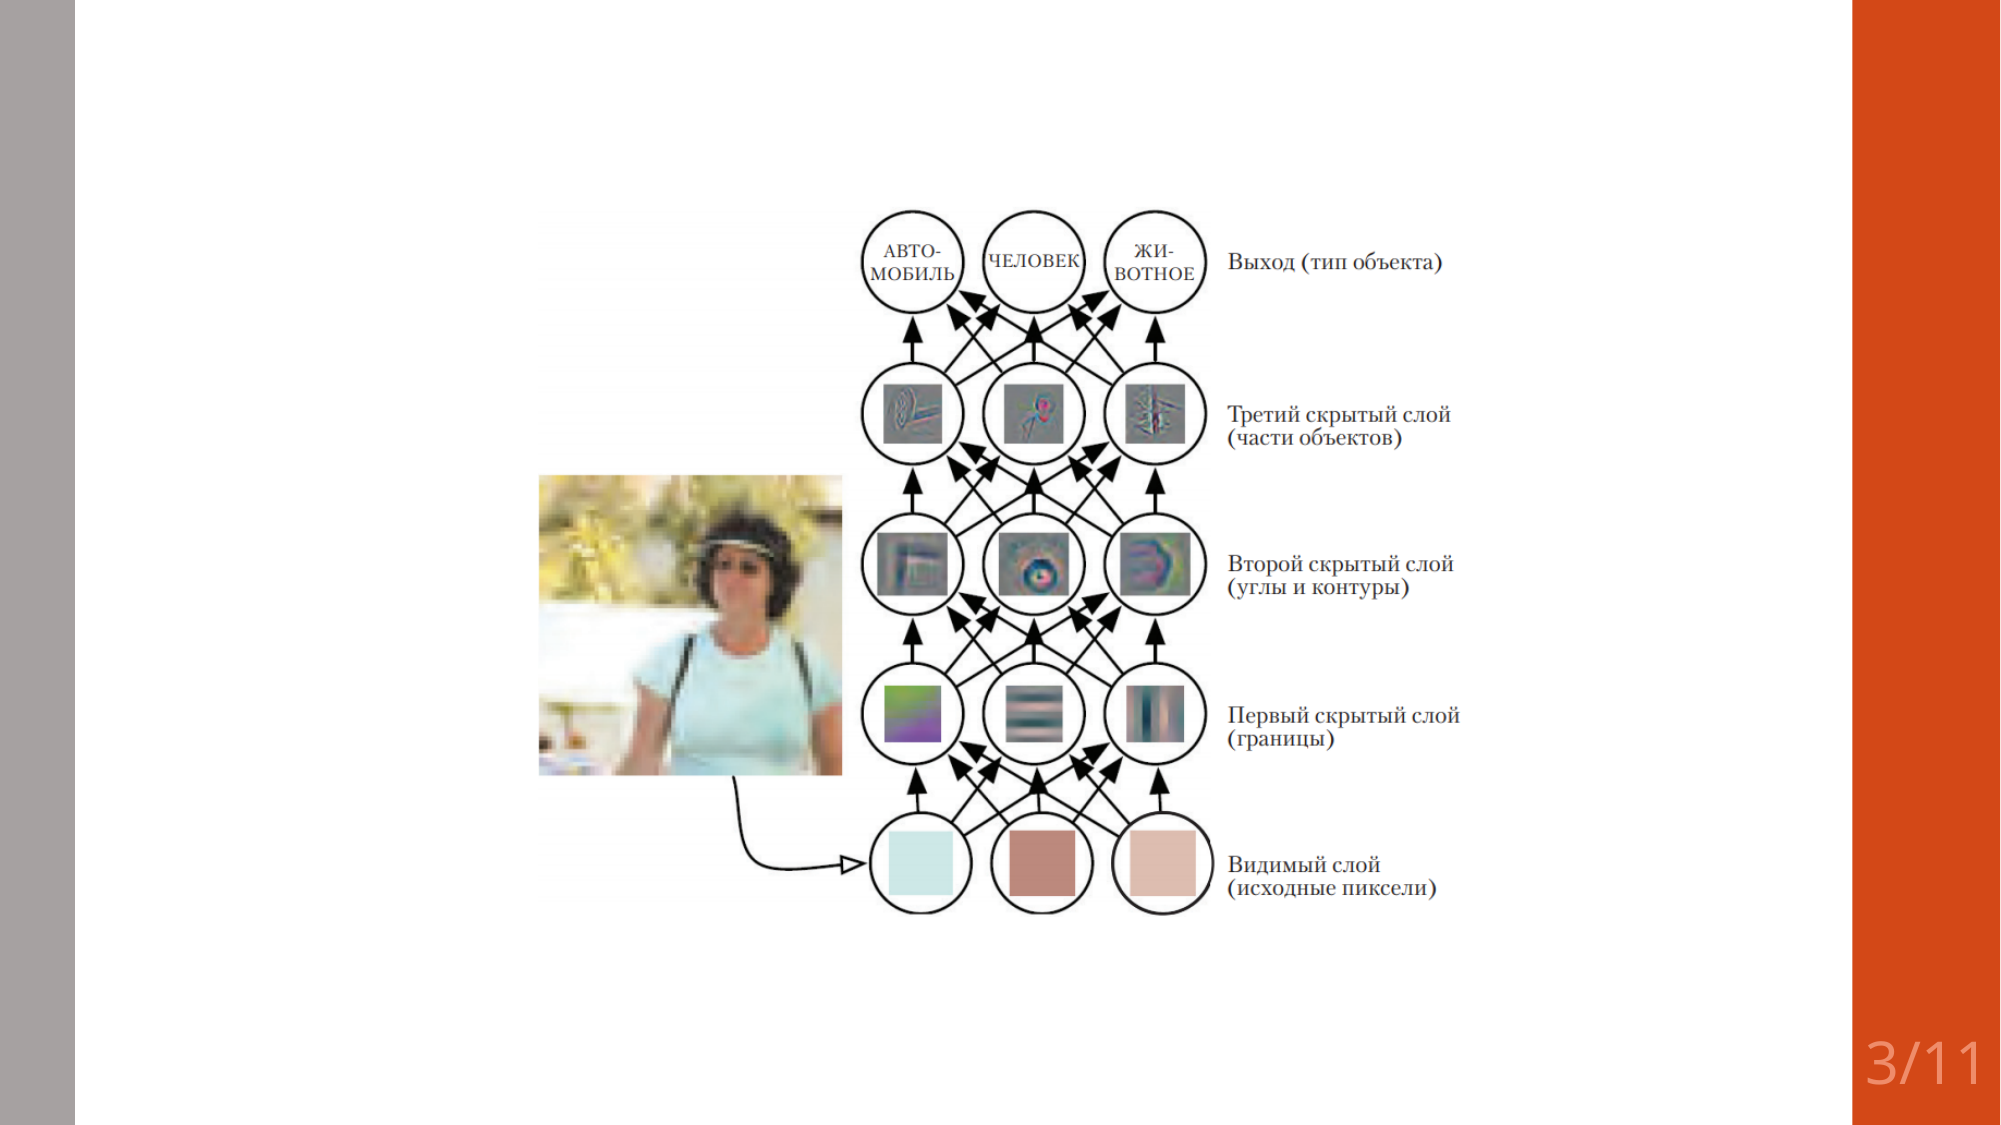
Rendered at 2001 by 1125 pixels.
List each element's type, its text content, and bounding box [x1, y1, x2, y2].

slide_number 3/11 [1852, 1012, 2000, 1110]
picture [512, 194, 1488, 931]
